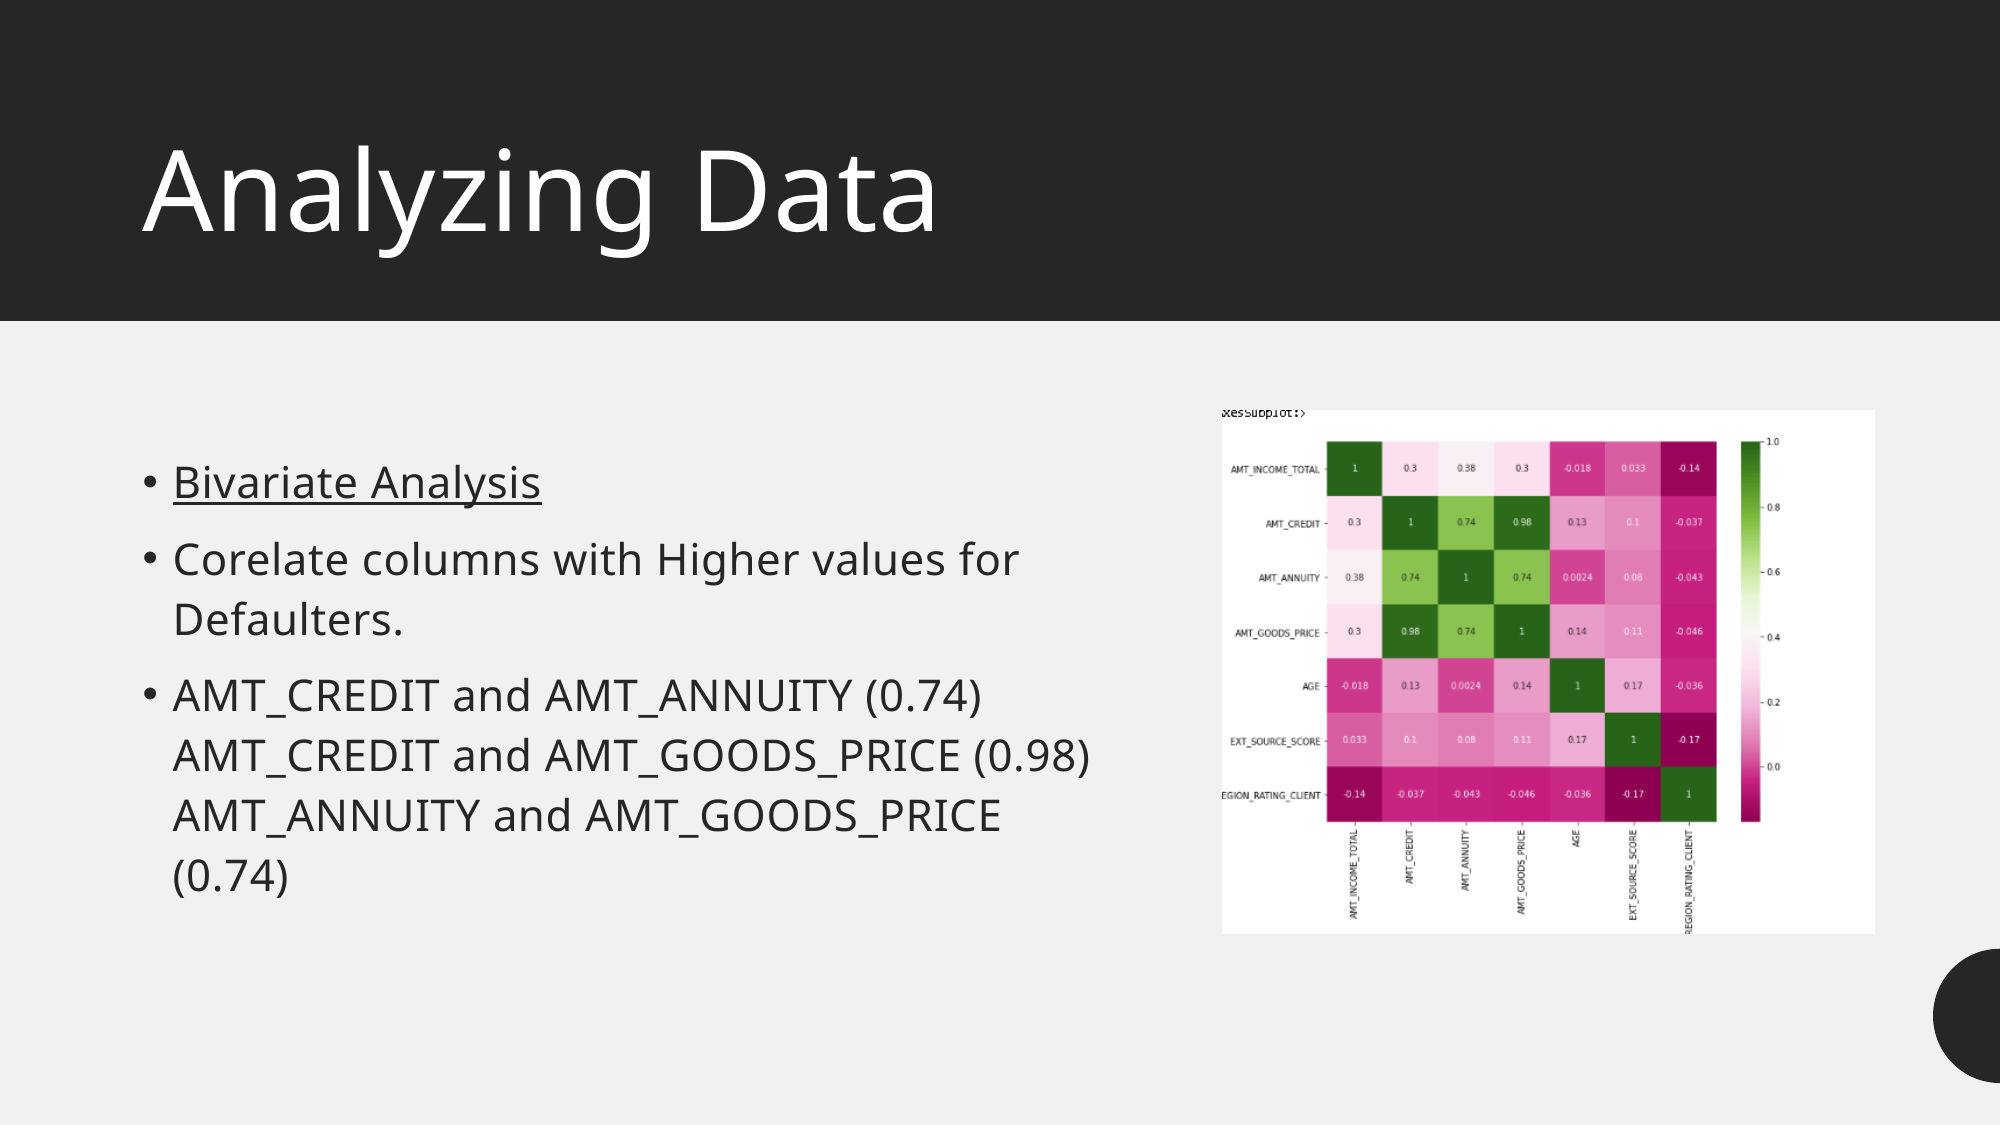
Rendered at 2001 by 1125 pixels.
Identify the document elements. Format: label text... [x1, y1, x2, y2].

text_box [1933, 948, 2000, 1084]
text_box [0, 322, 2000, 1125]
picture [1222, 410, 1875, 934]
text_box [0, 0, 2000, 322]
title Analyzing Data [124, 68, 1875, 287]
list Bivariate Analysis Corelate columns with Higher values for Defaulters. AMT_CREDIT and AMT_ANNUITY (0.74) AMT_CREDIT and AMT_GOODS_PRICE (0.98) AMT_ANNUITY and AMT_GOODS_PRICE (0.74) [124, 395, 1116, 949]
